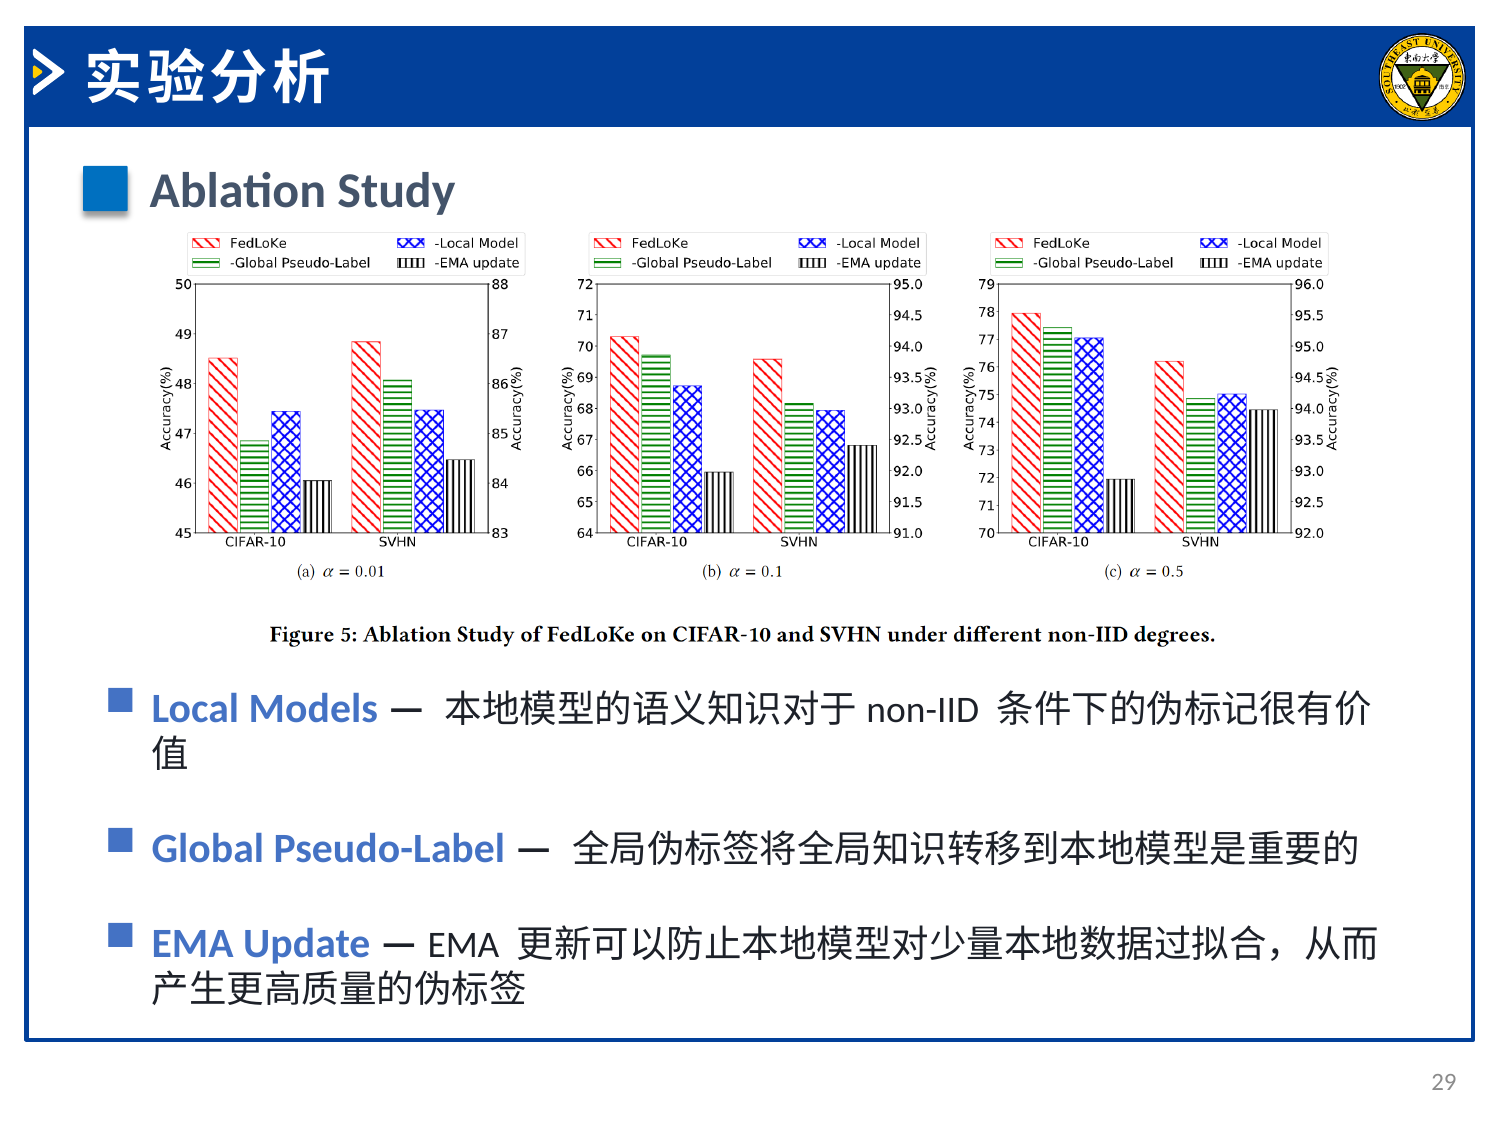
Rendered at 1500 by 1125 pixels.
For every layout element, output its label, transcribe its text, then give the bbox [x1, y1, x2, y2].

picture [1378, 33, 1467, 121]
text_box Local Models — 本地模型的语义知识对于non-IID 条件下的伪标记很有价值 Global Pseudo-Label — 全局伪标签将全局知识转移到本地模型是重要的 EMA Update — EMA 更新可以防止本地模型对少量本地数据过拟合，从而产生更高质量的伪标签 [90, 672, 1410, 1018]
slide_number 29 [1382, 1051, 1472, 1111]
picture [136, 217, 1359, 663]
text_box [74, 163, 137, 226]
text_box Ablation Study [143, 155, 1458, 218]
text_box 实验分析 [70, 32, 605, 118]
